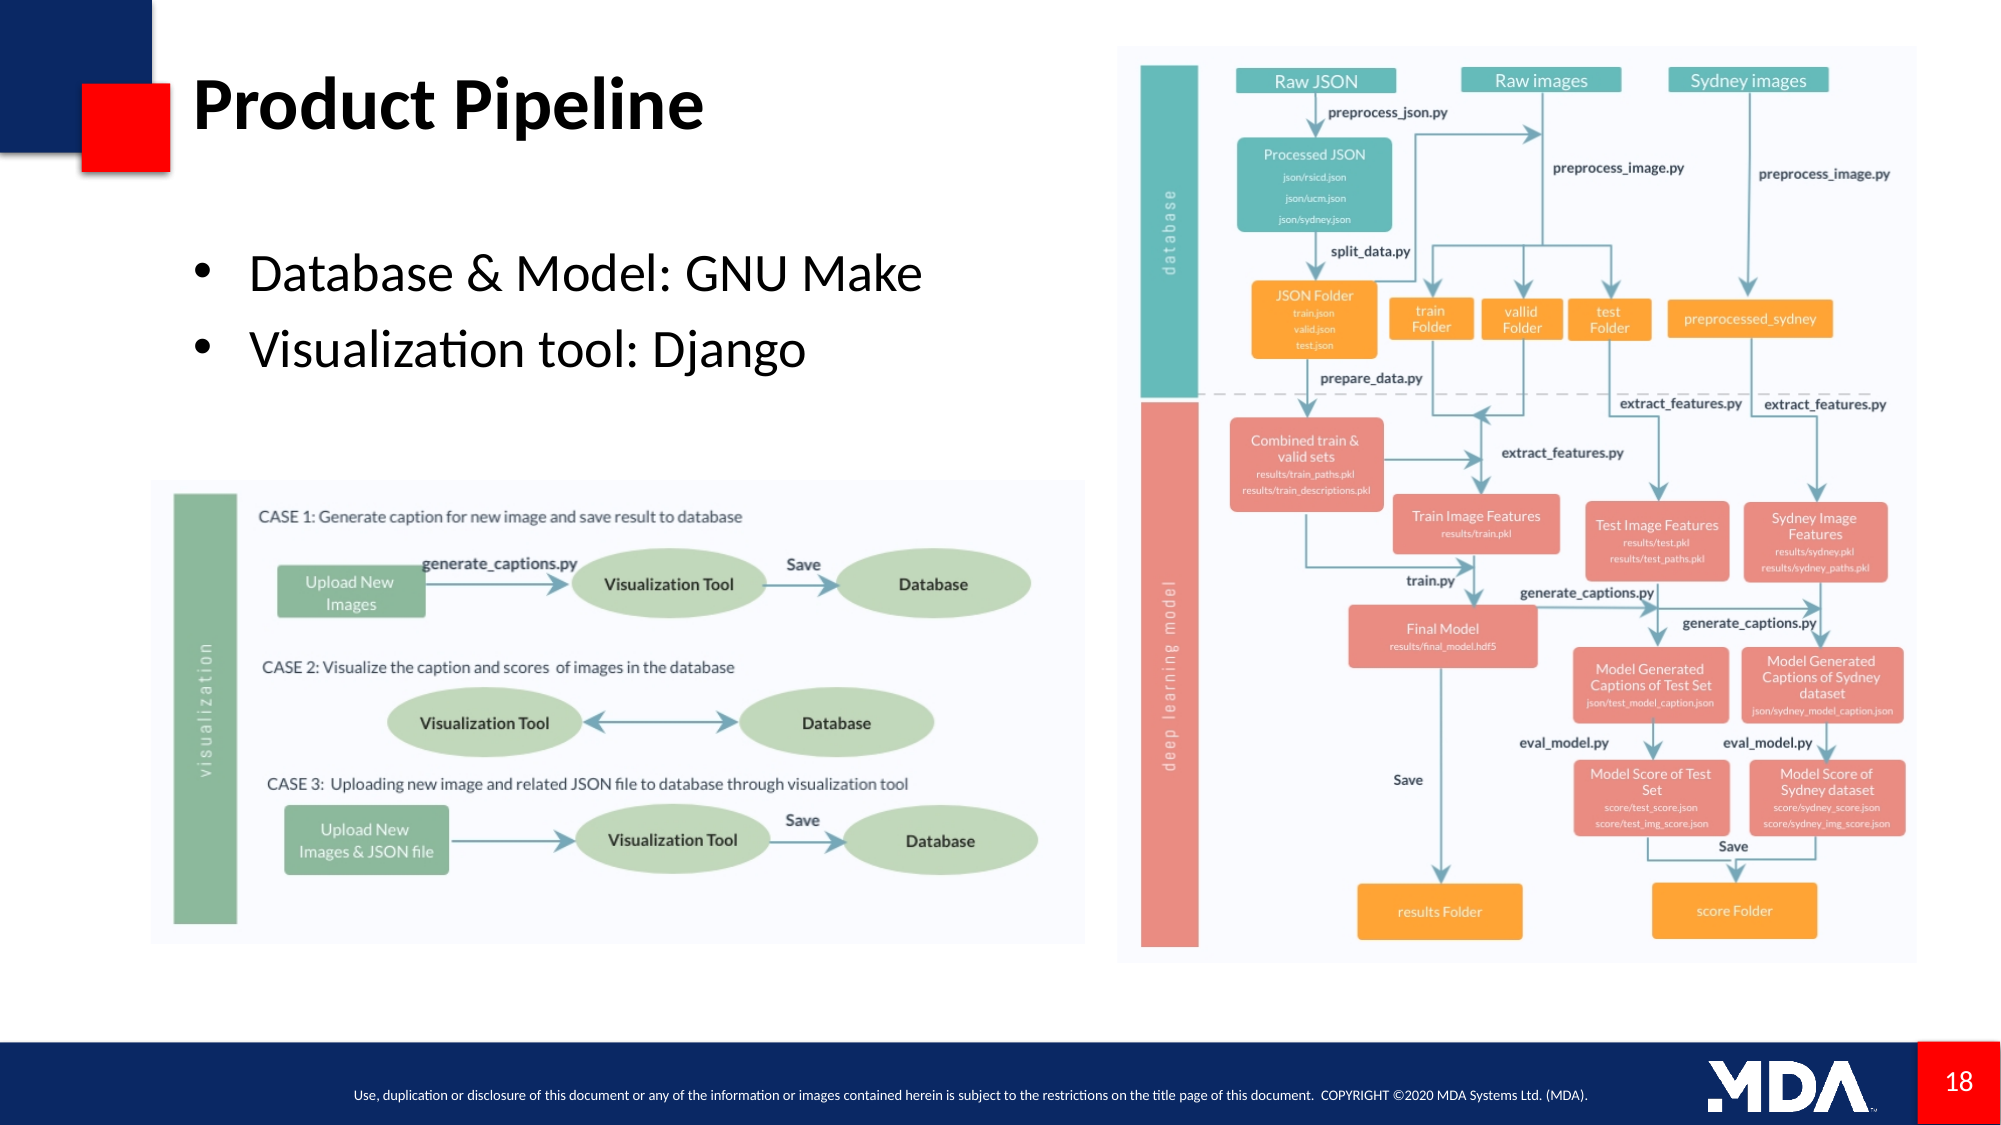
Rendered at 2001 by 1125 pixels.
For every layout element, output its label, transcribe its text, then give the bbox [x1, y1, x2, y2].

slide_number 18 [1918, 1054, 2000, 1115]
footer Use, duplication or disclosure of this document or any of the information or images contained herein is subject to the restrictions on the title page of this document. COPYRIGHT ©2020 MDA Systems Ltd. (MDA). [241, 1050, 1705, 1111]
picture [1117, 46, 1917, 963]
title Product Pipeline [178, 46, 1116, 165]
picture [150, 479, 1091, 945]
list Database & Model: GNU Make Visualization tool: Django [178, 230, 1112, 945]
picture [1708, 1061, 1877, 1112]
